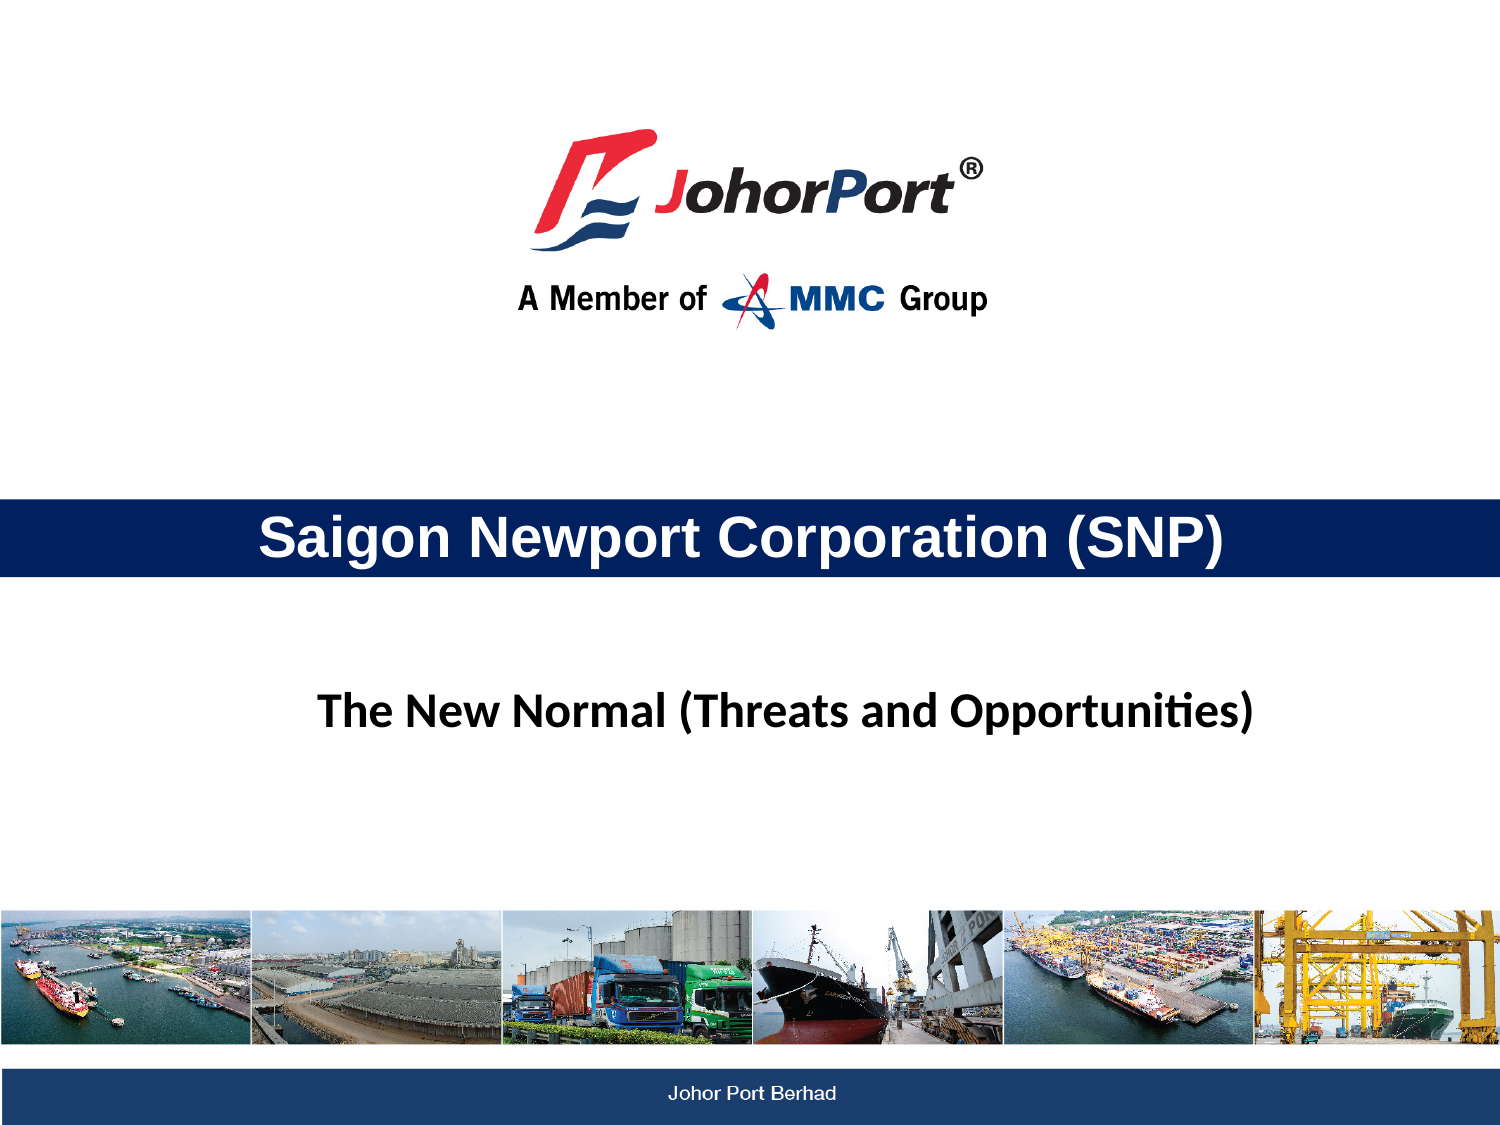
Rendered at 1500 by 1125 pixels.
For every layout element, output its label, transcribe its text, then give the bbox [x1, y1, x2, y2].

text_box Saigon Newport Corporation (SNP) [0, 499, 1500, 578]
subtitle The New Normal (Threats and Opportunities) [105, 677, 1467, 762]
picture [0, 0, 1500, 499]
picture [0, 578, 1500, 1125]
